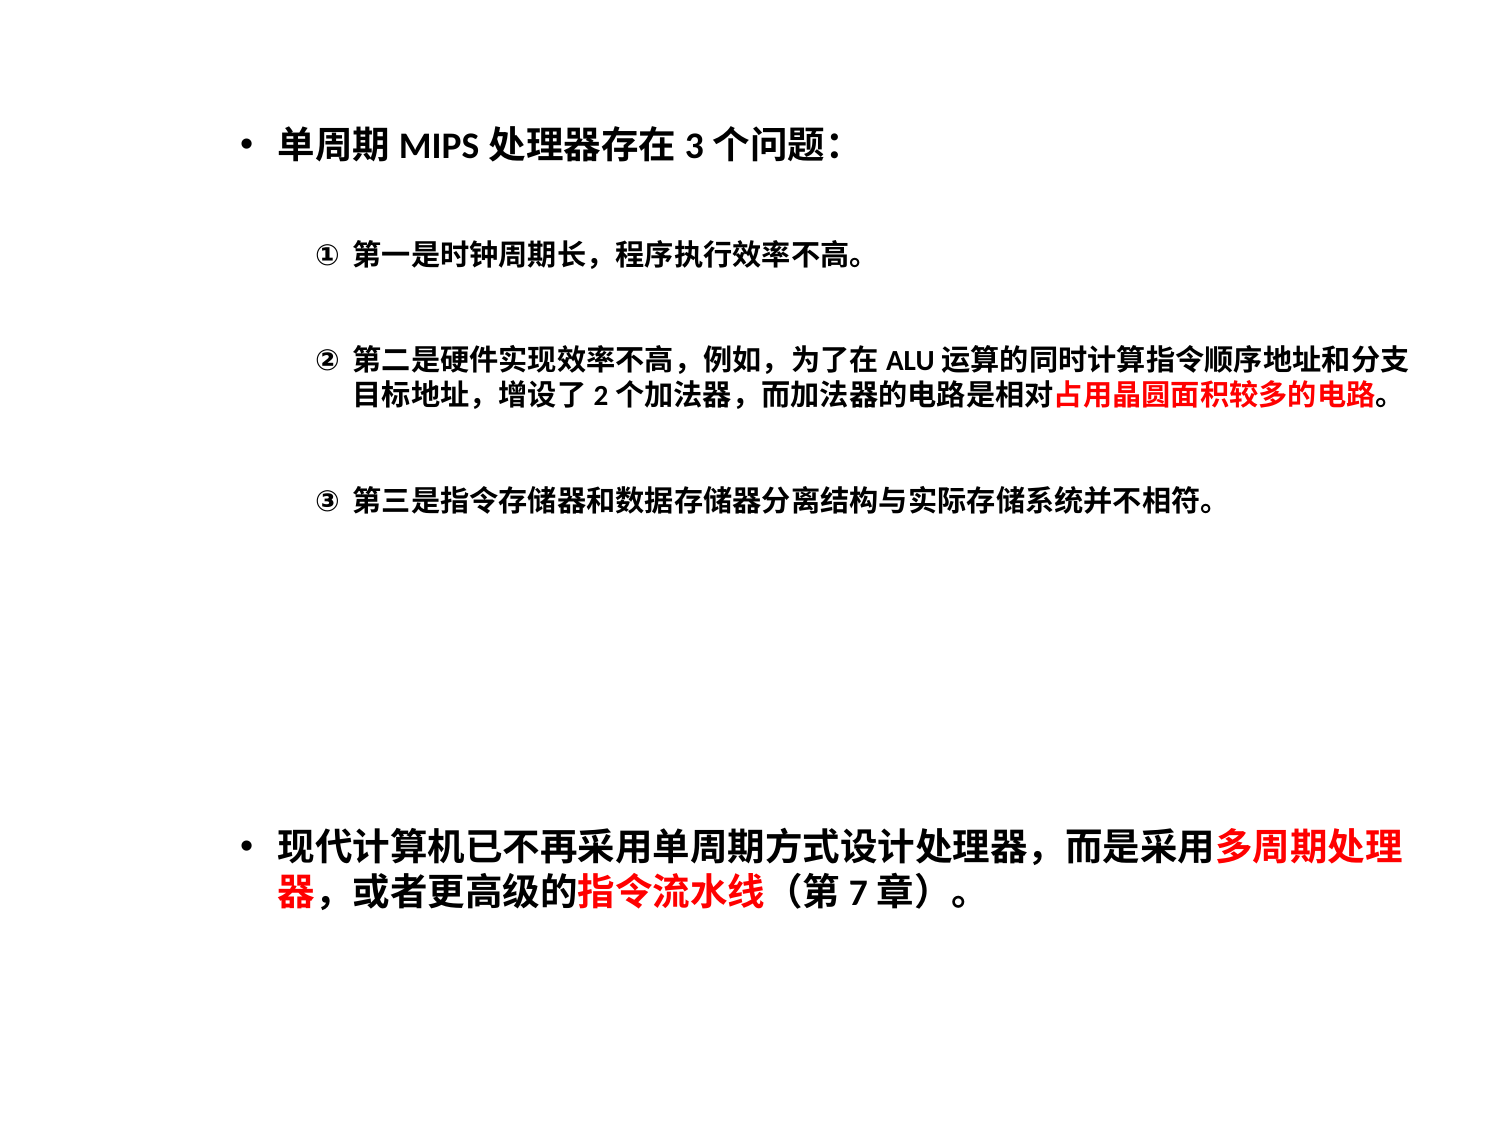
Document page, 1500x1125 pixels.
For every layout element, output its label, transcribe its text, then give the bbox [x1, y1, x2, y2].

list 单周期MIPS处理器存在3个问题： 第一是时钟周期长，程序执行效率不高。 第二是硬件实现效率不高，例如，为了在ALU运算的同时计算指令顺序地址和分支目标地址，增设了2个加法器，而加法器的电路是相对占用晶圆面积较多的电路。 第三是指令存储器和数据存储器分离结构与实际存储系统并不相符。 现代计算机已不再采用单周期方式设计处理器，而是采用多周期处理器，或者更高级的指令流水线（第7章）。 [75, 113, 1425, 857]
